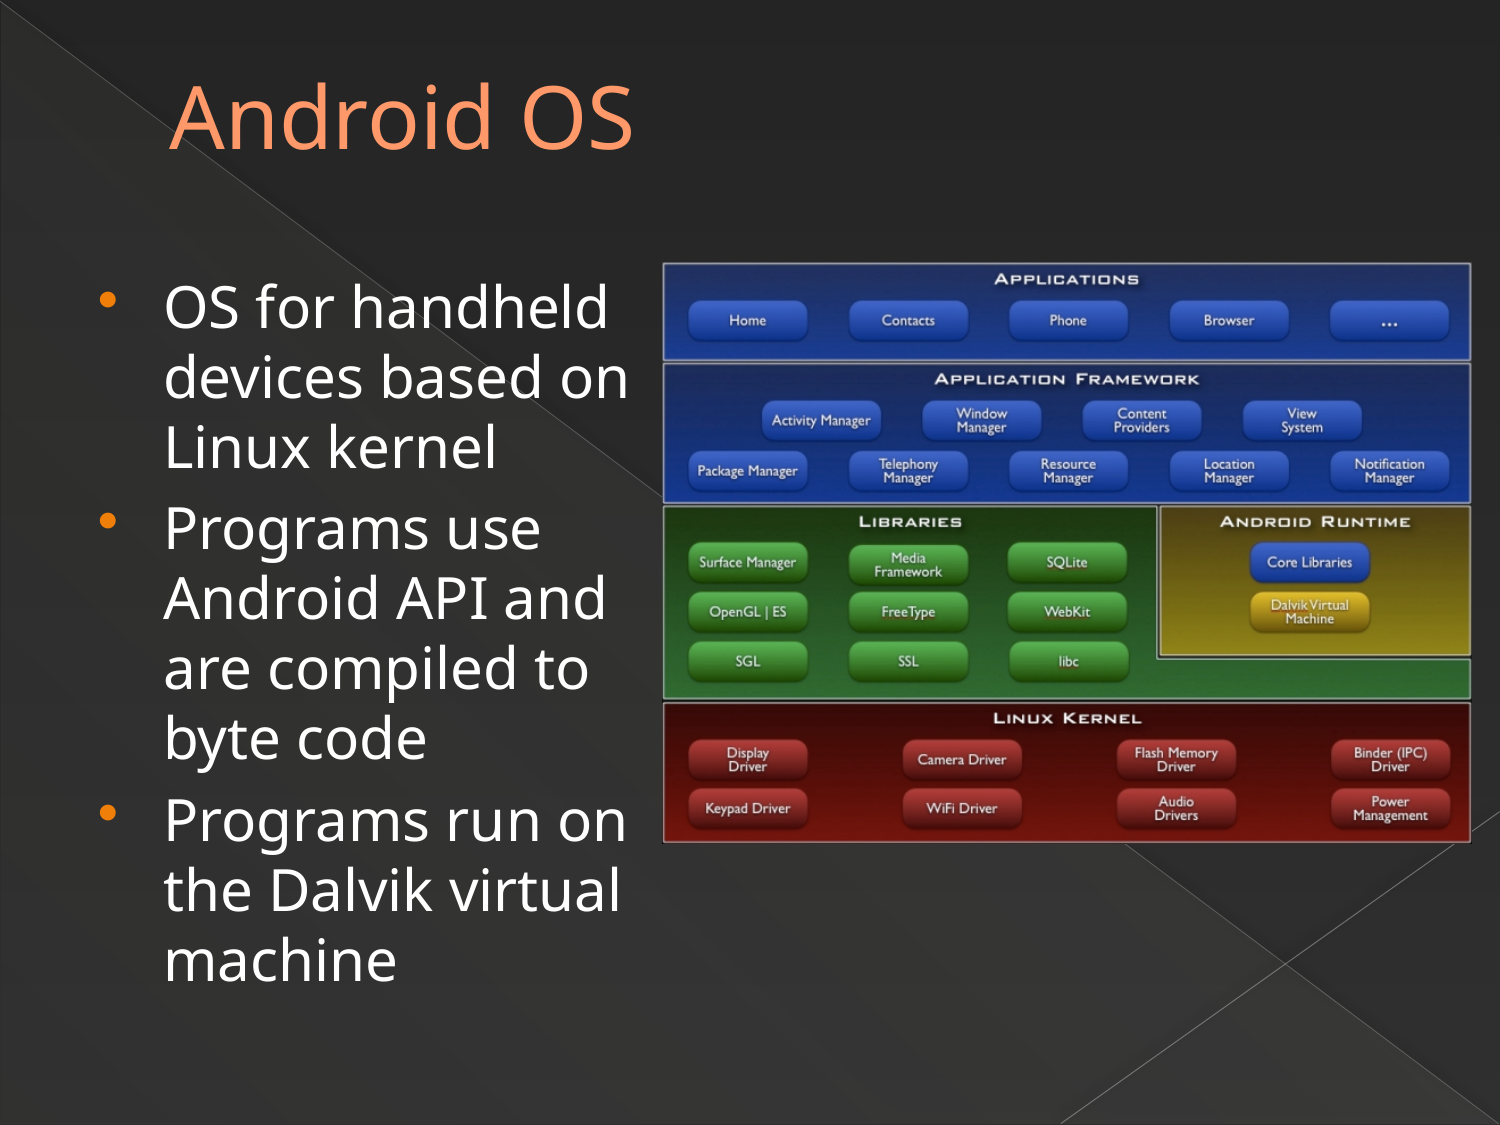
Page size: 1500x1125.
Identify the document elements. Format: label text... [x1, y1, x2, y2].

title Android OS [75, 0, 1425, 230]
list OS for handheld devices based on Linux kernel Programs use Android API and are compiled to byte code Programs run on the Dalvik virtual machine [75, 262, 650, 1059]
picture [661, 262, 1472, 844]
